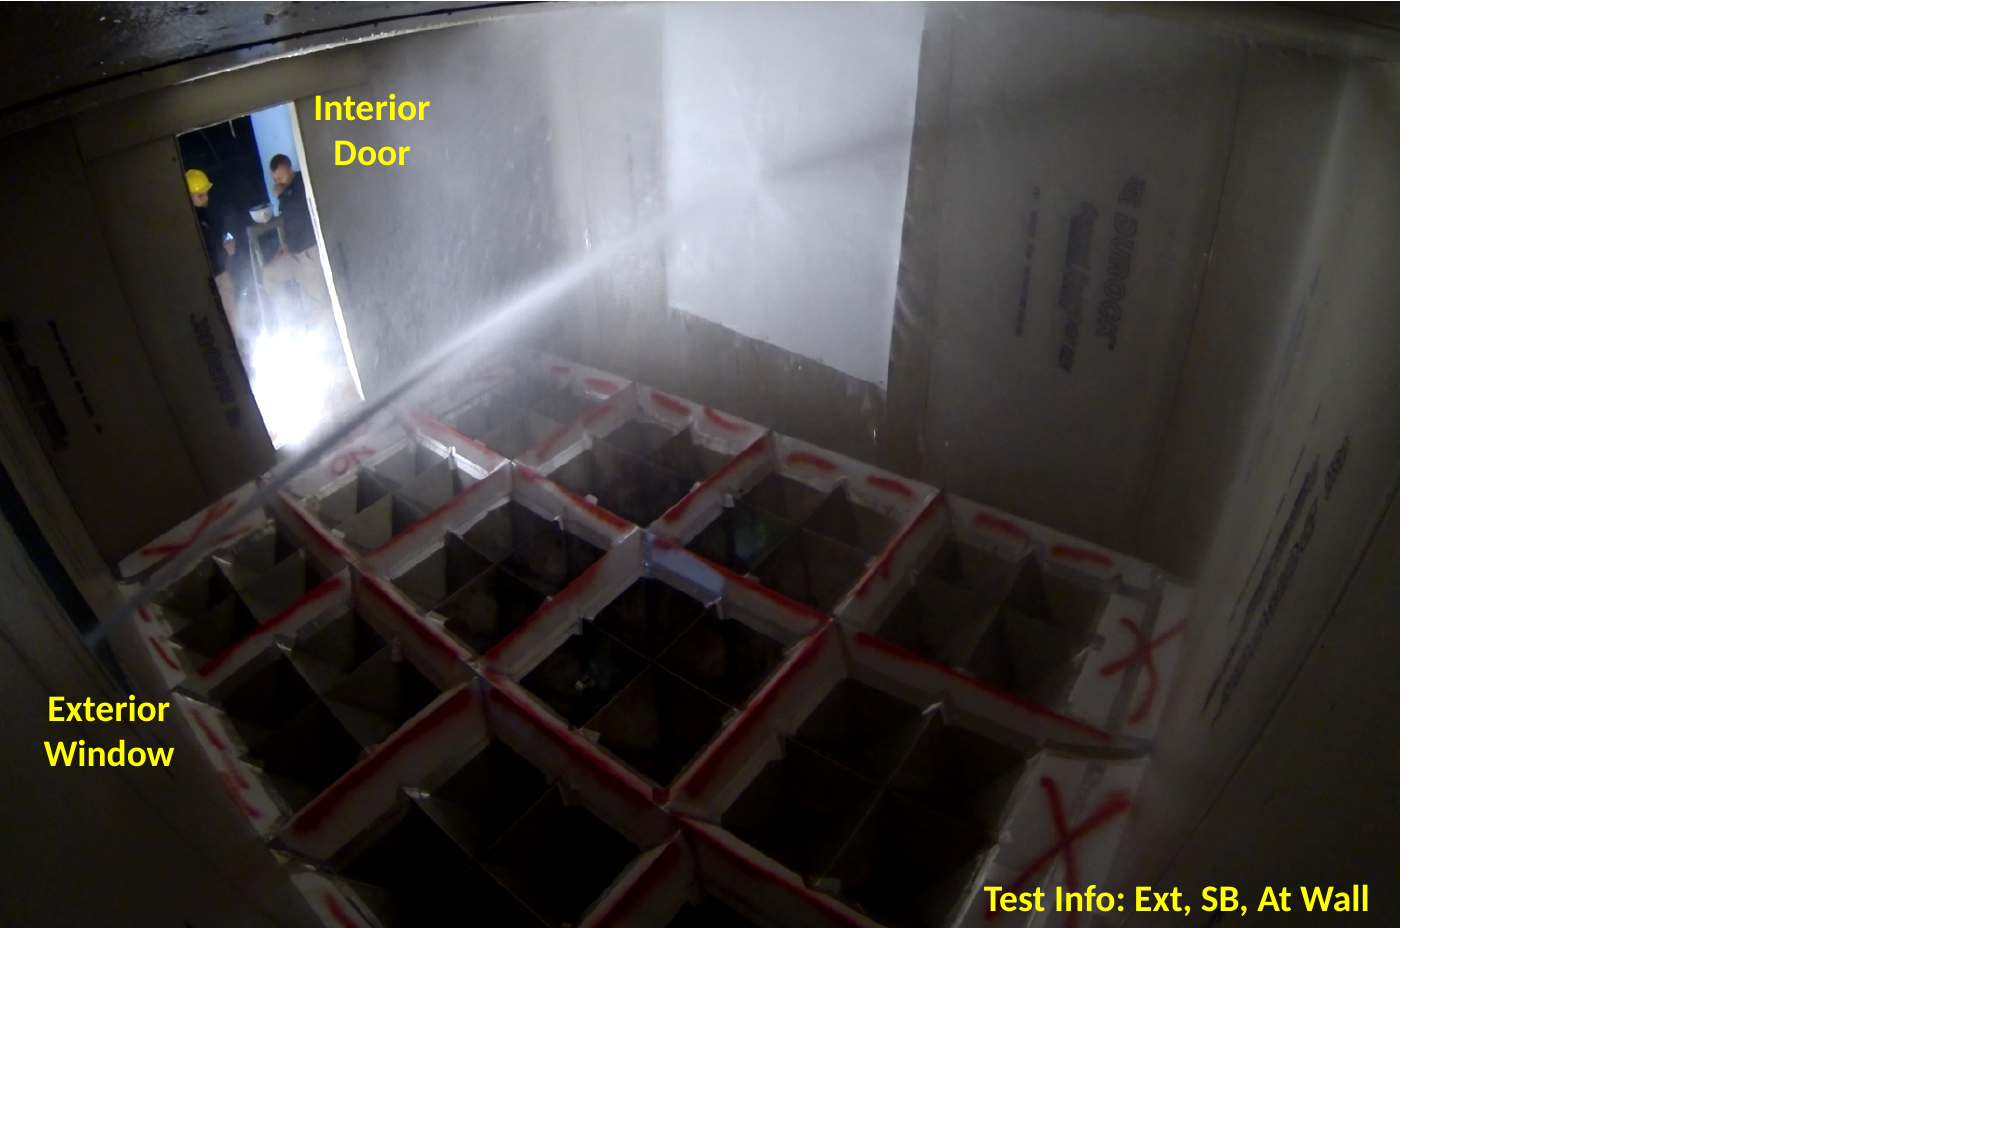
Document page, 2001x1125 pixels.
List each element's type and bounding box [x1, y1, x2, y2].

picture [0, 1, 1400, 928]
